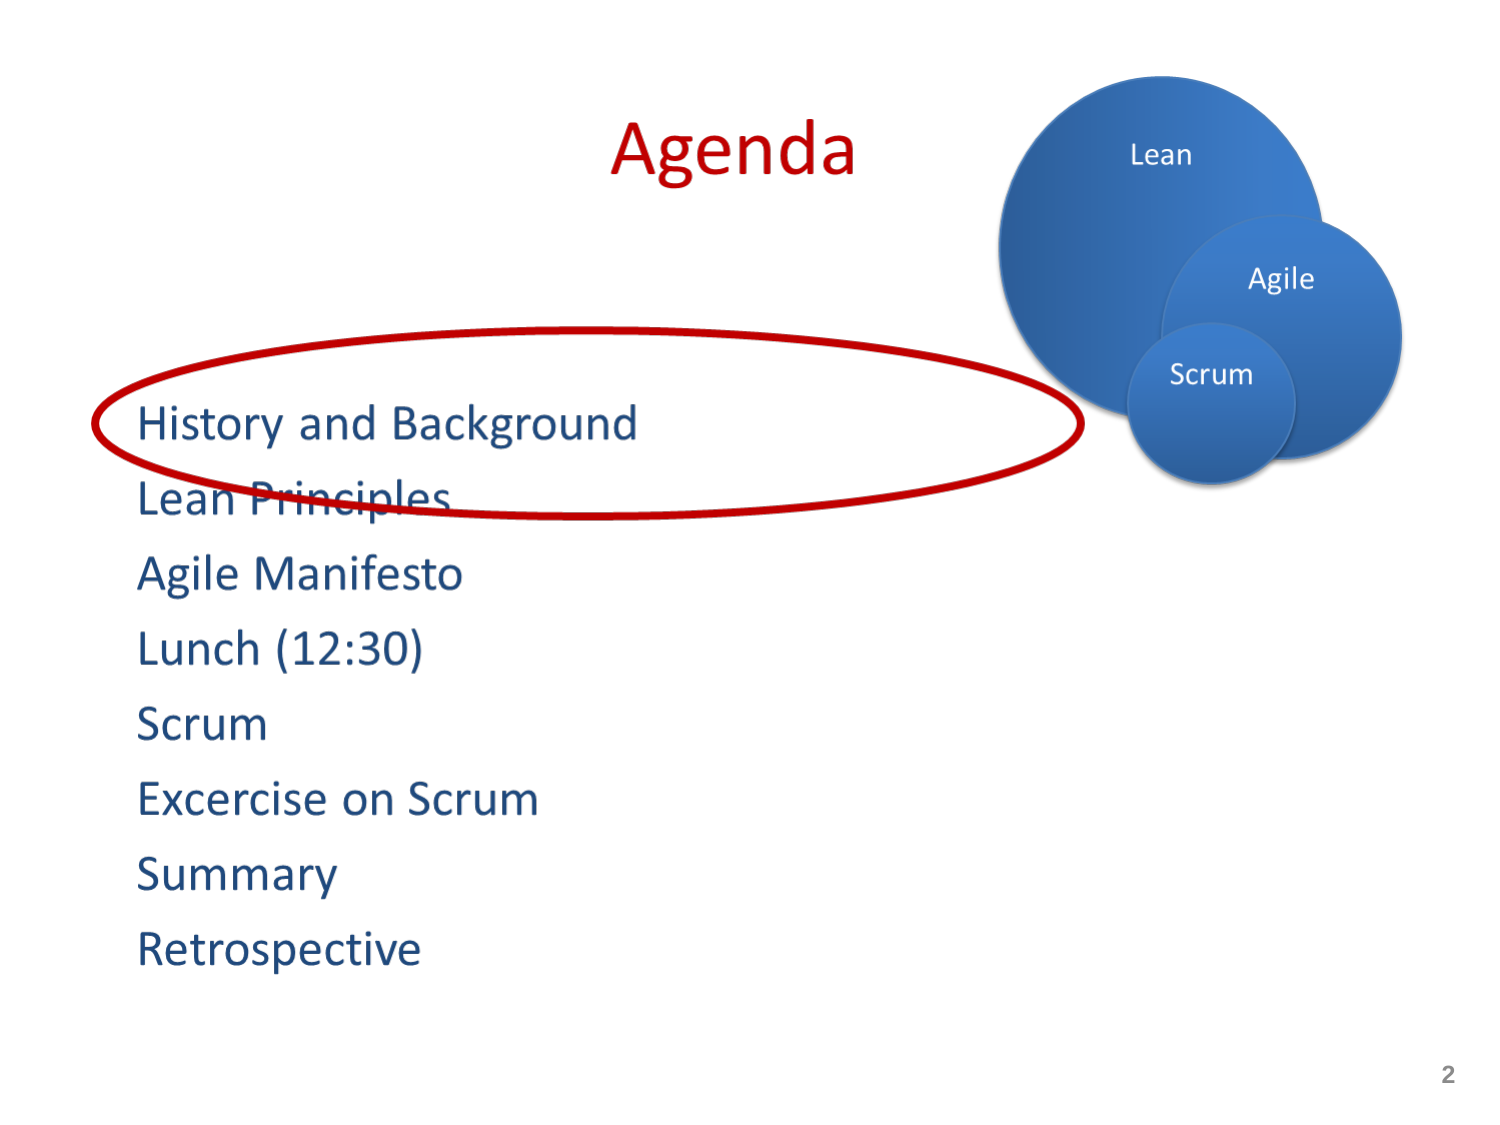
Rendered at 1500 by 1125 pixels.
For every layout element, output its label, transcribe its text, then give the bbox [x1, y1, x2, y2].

slide_number 2 [1396, 1058, 1456, 1088]
picture [91, 73, 1409, 1052]
